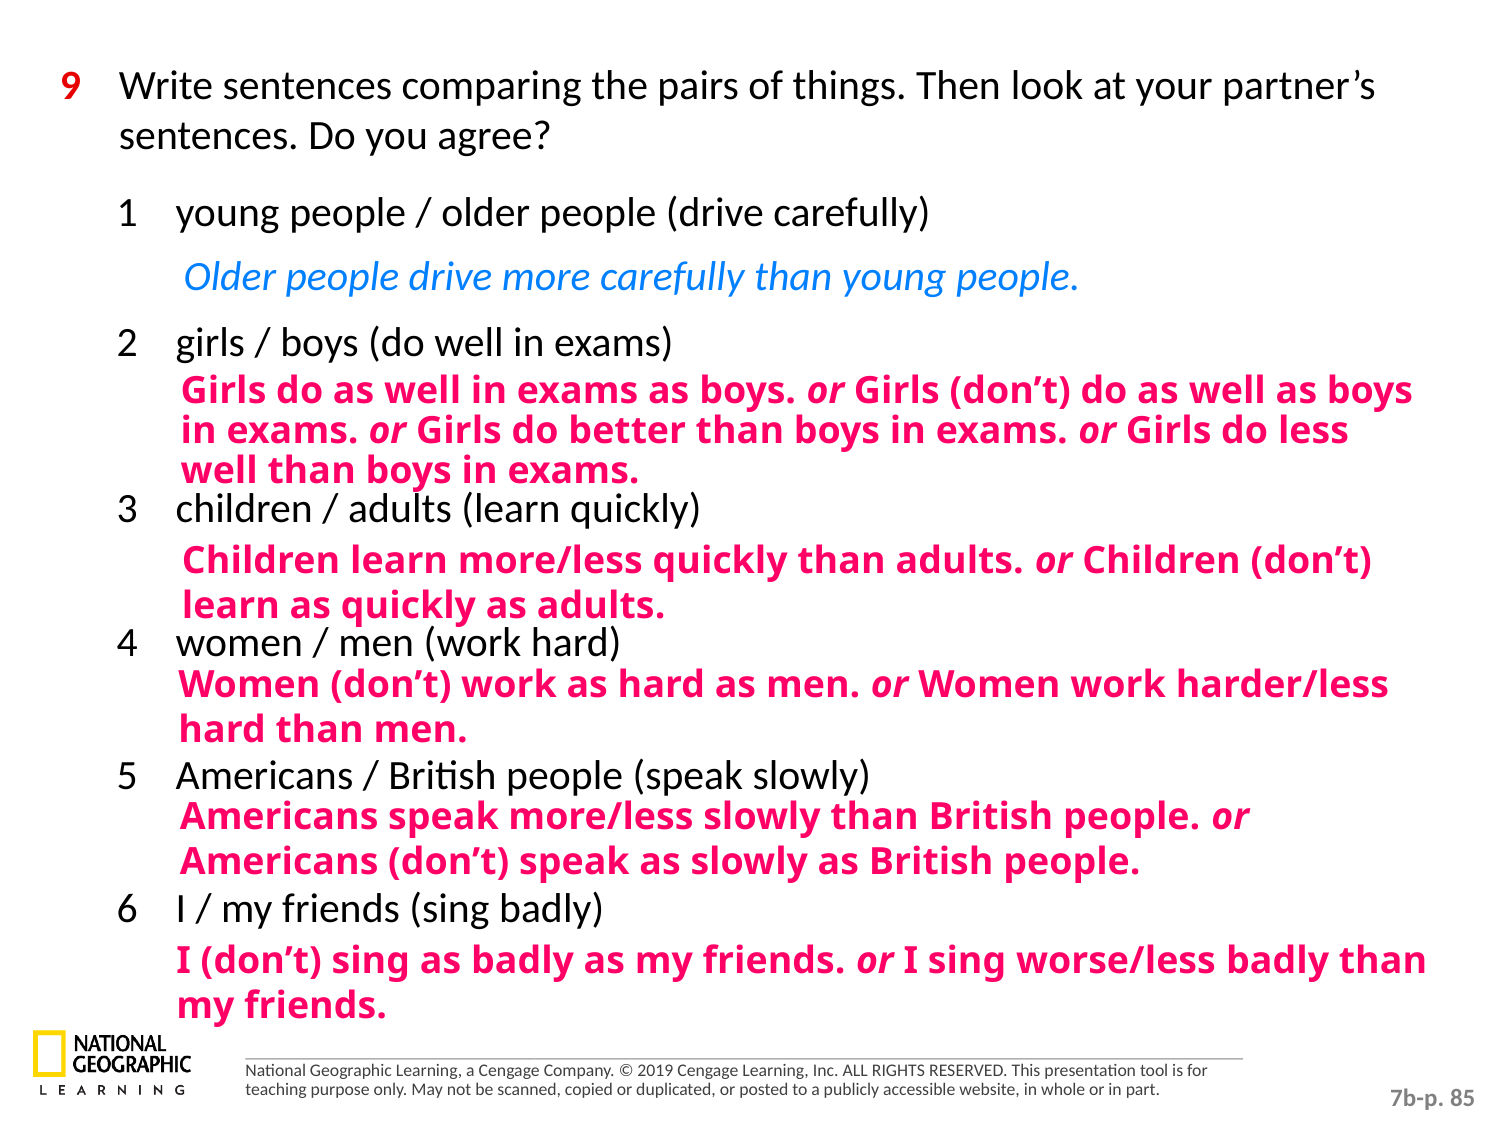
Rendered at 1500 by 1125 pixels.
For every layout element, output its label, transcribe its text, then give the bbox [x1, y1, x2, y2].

text_box Girls do as well in exams as boys. or Girls (don’t) do as well as boys in exams. or Girls do better than boys in exams. or Girls do less well than boys in exams. [165, 364, 1447, 498]
text_box 1 young people / older people (drive carefully) 2 girls / boys (do well in exams) 3 children / adults (learn quickly) 4 women / men (work hard) 5 Americans / British people (speak slowly) 6 I / my friends (sing badly) [101, 177, 1437, 939]
text_box Americans speak more/less slowly than British people. or Americans (don’t) speak as slowly as British people. [164, 784, 1456, 890]
text_box 7b-p. 85 [1322, 1073, 1491, 1119]
text_box Women (don’t) work as hard as men. or Women work harder/less hard than men. [163, 652, 1455, 758]
text_box Older people drive more carefully than young people. [168, 240, 1314, 306]
text_box Children learn more/less quickly than adults. or Children (don’t) learn as quickly as adults. [167, 528, 1455, 634]
text_box I (don’t) sing as badly as my friends. or I sing worse/less badly than my friends. [161, 928, 1485, 1034]
text_box 9 Write sentences comparing the pairs of things. Then look at your partner’s sentences. Do you agree? [45, 50, 1438, 166]
picture [33, 1030, 191, 1095]
